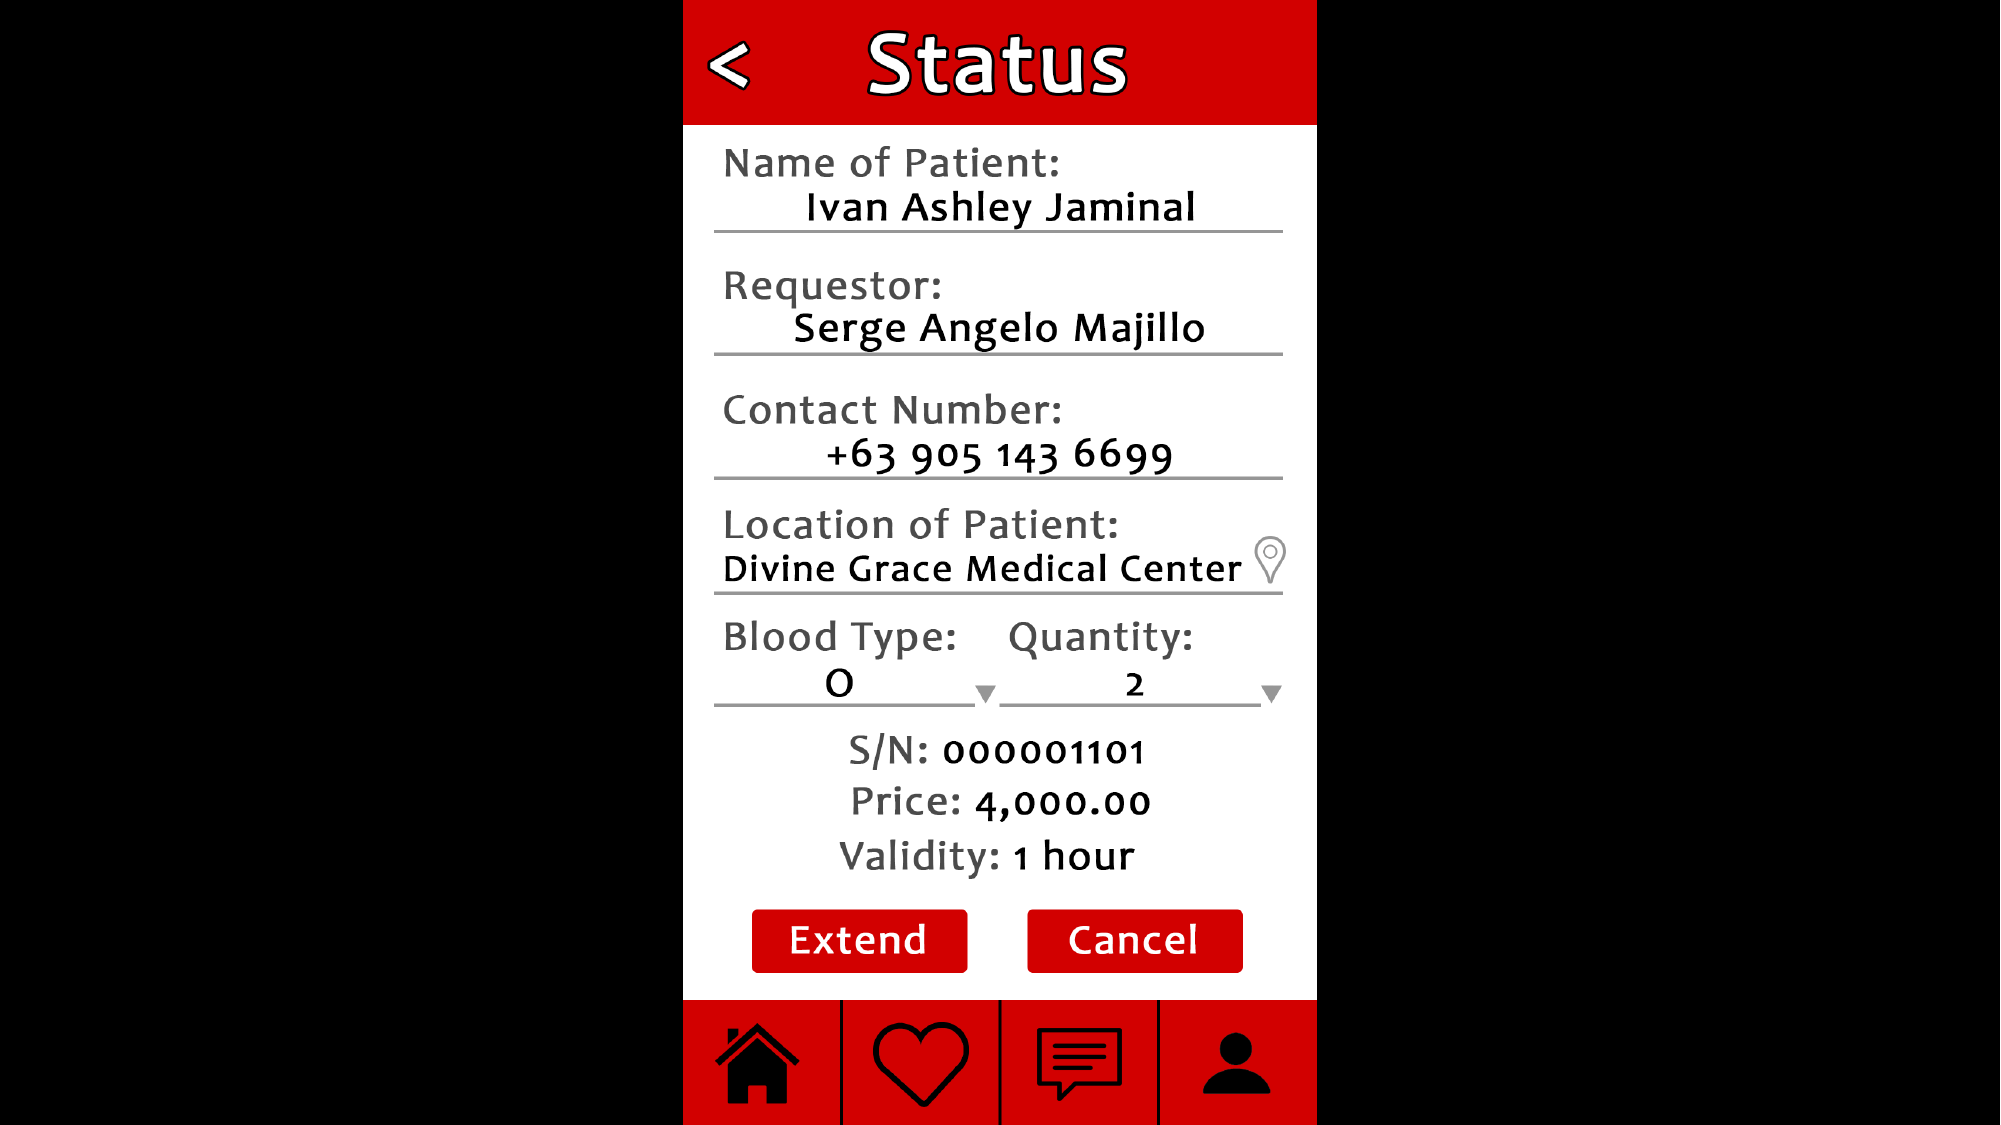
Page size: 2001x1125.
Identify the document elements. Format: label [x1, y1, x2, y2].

picture [683, 0, 1317, 1125]
